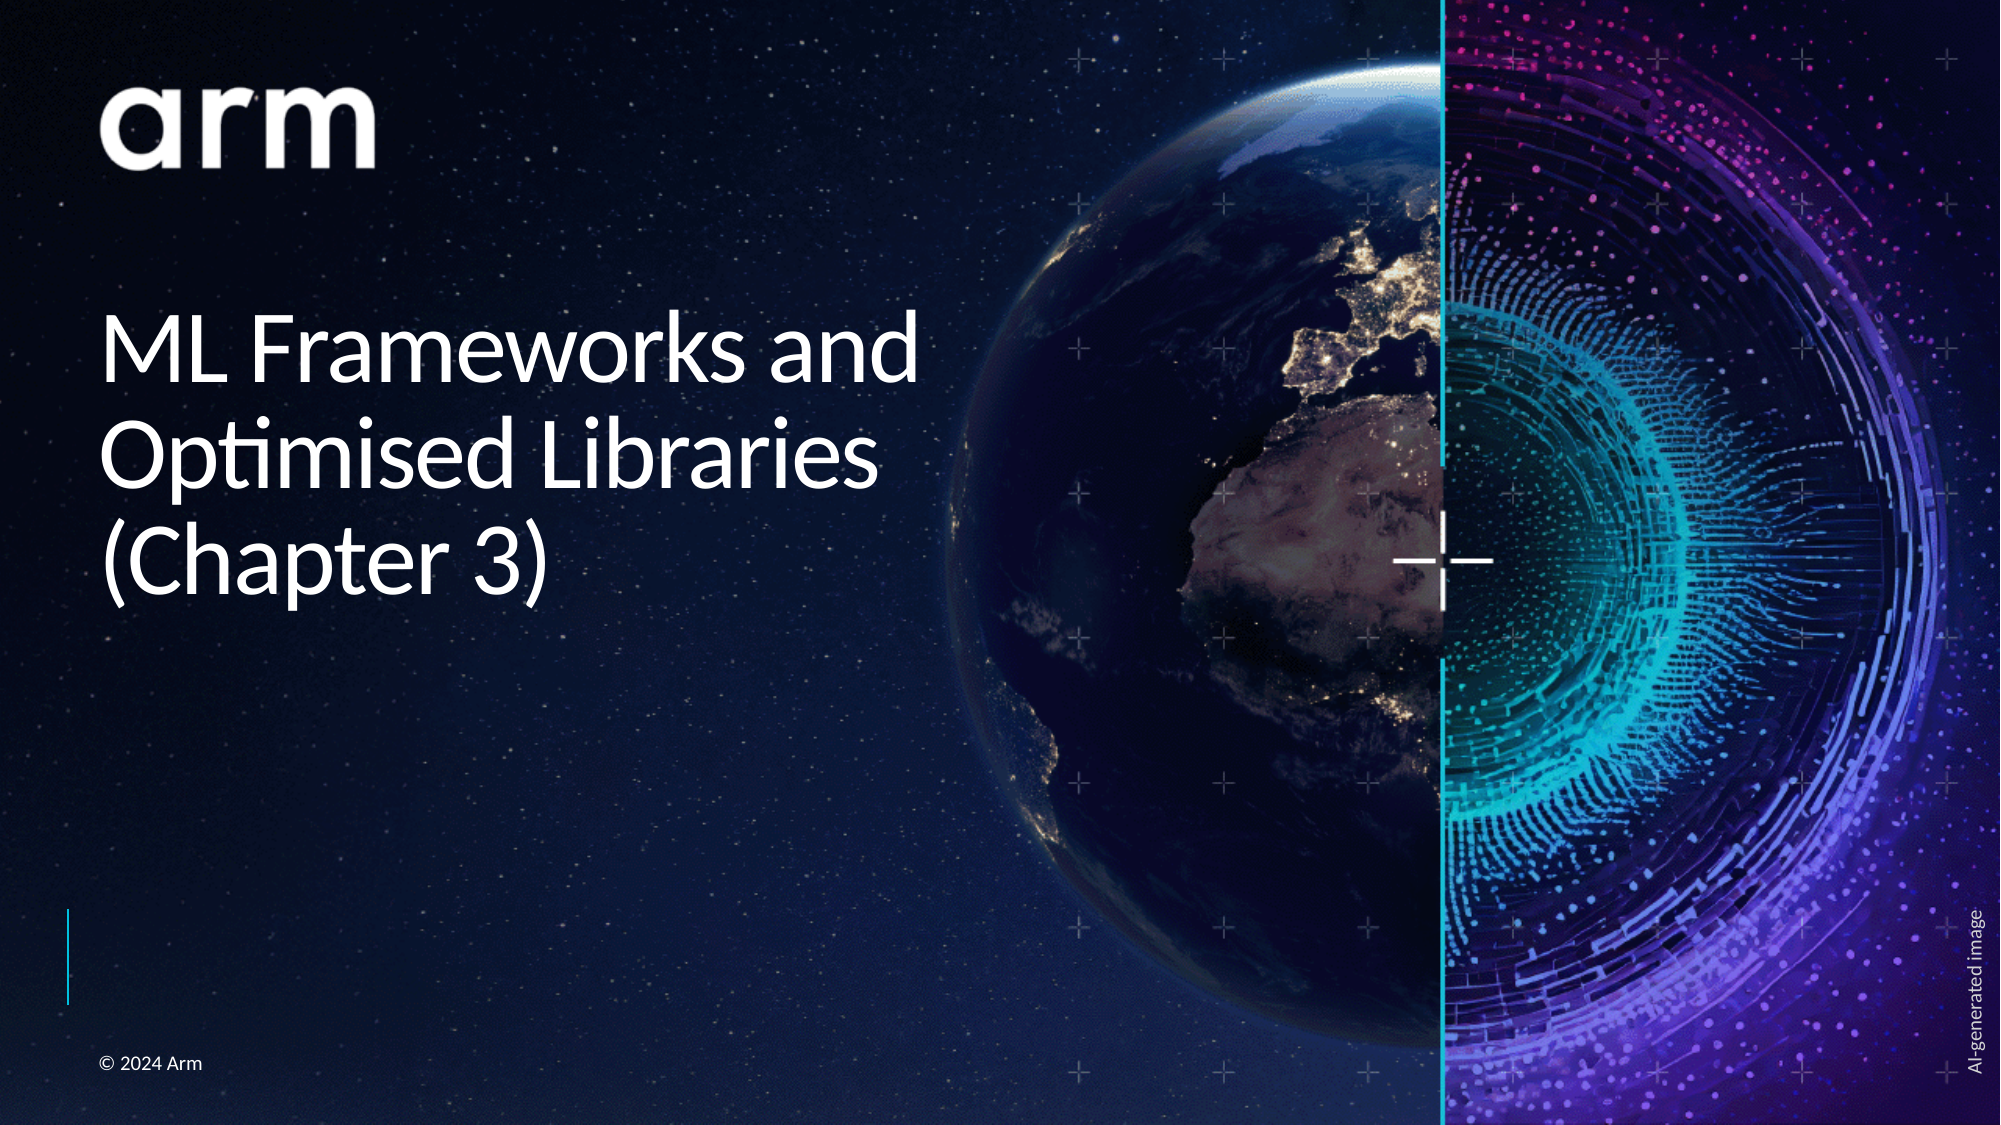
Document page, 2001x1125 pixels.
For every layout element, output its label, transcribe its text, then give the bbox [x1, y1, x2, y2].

title ML Frameworks and Optimised Libraries (Chapter 3) [98, 297, 1115, 720]
picture [0, 0, 2000, 1125]
